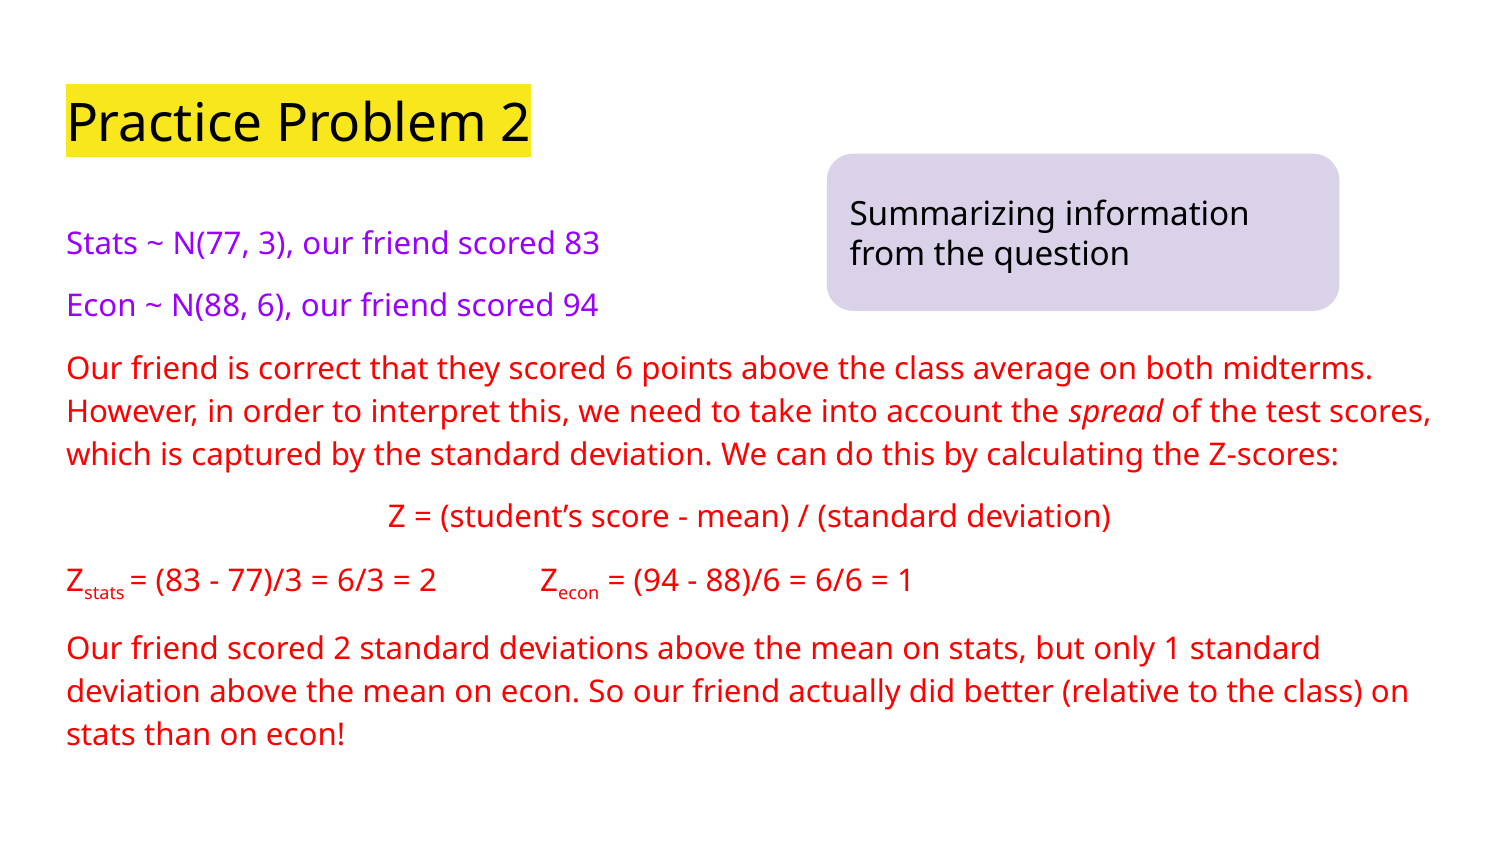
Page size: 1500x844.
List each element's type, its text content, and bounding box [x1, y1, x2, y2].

list Stats ~ N(77, 3), our friend scored 83 Econ ~ N(88, 6), our friend scored 94 Our friend is correct that they scored 6 points above the class average on both midterms. However, in order to interpret this, we need to take into account the spread of the test scores, which is captured by the standard deviation. We can do this by calculating the Z-scores: Z = (student’s score - mean) / (standard deviation) Zstats = (83 - 77)/3 = 6/3 = 2 Zecon = (94 - 88)/6 = 6/6 = 1 Our friend scored 2 standard deviations above the mean on stats, but only 1 standard deviation above the mean on econ. So our friend actually did better (relative to the class) on stats than on econ! [51, 202, 1449, 810]
title Practice Problem 2 [51, 72, 1449, 167]
text_box Summarizing information from the question [826, 153, 1340, 311]
